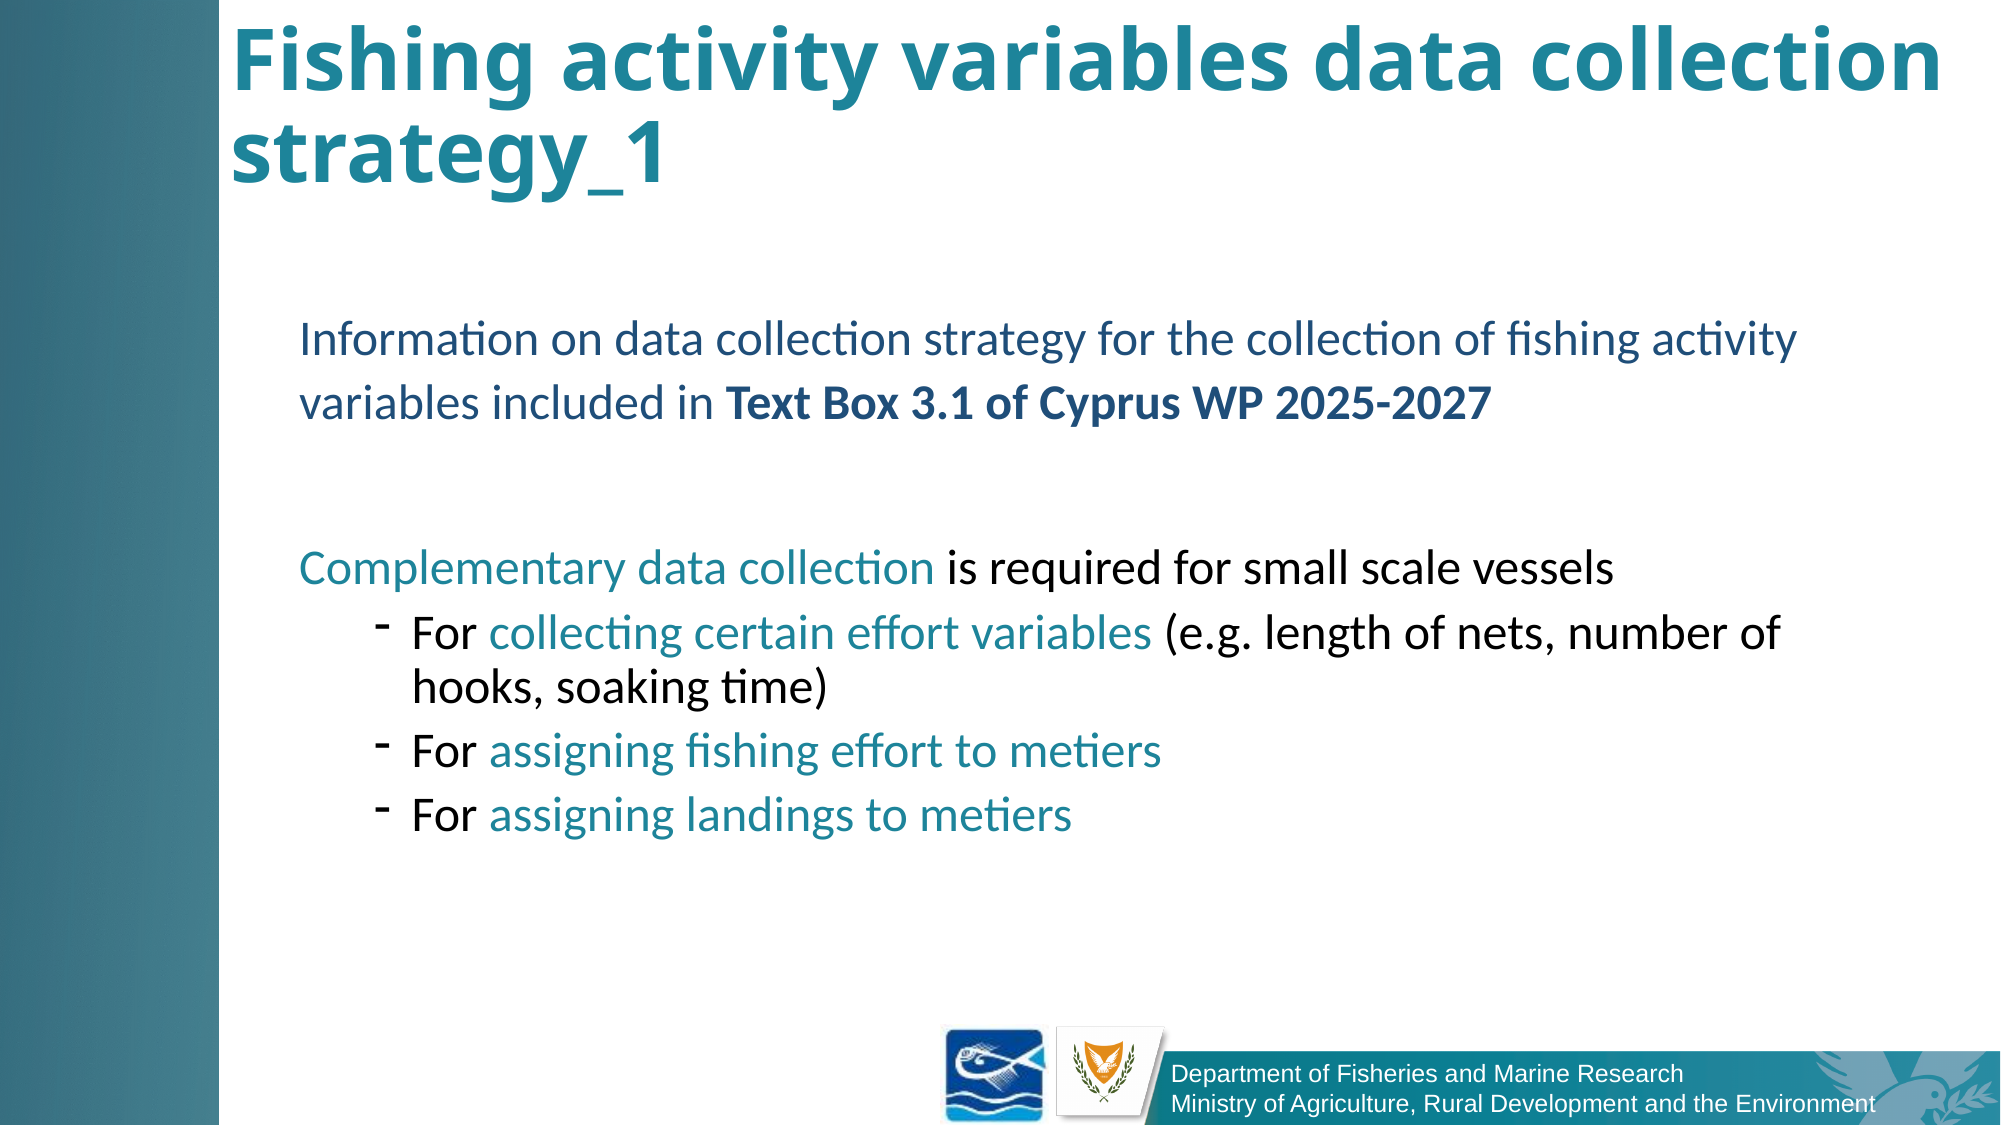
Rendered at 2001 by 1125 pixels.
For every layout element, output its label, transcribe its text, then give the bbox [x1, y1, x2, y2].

title Fishing activity variables data collection strategy_1 [215, 0, 1980, 218]
list Information on data collection strategy for the collection of fishing activity variables included in Text Box 3.1 of Cyprus WP 2025-2027 Complementary data collection is required for small scale vessels For collecting certain effort variables (e.g. length of nets, number of hooks, soaking time) For assigning fishing effort to metiers For assigning landings to metiers [284, 293, 1940, 961]
picture [0, 0, 219, 1125]
picture [940, 952, 2001, 1125]
